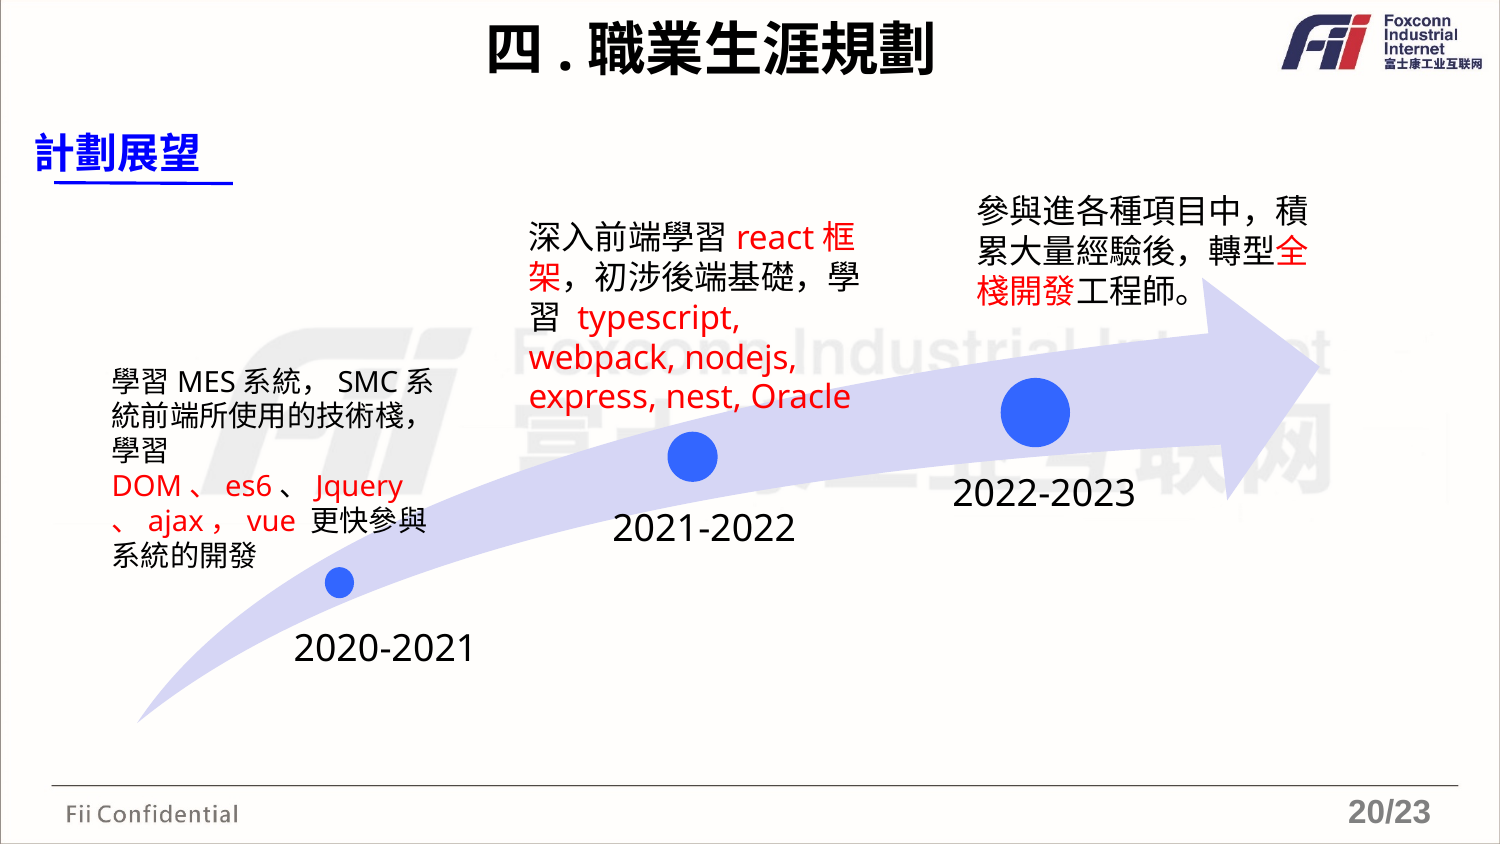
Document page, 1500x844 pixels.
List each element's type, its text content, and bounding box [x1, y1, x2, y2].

text_box 四.職業生涯規劃 [442, 4, 981, 90]
text_box 參與進各種項目中，積累大量經驗後，轉型全棧開發工程師。 [1340, 182, 1345, 358]
picture [0, 0, 1500, 844]
text_box 計劃展望 [18, 119, 273, 185]
text_box 學習MES系統，SMC系統前端所使用的技術棧，學習DOM、es6、Jquery、ajax，vue 更快參與系統的開發 [96, 355, 131, 580]
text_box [136, 176, 1337, 844]
slide_number 20/23 [1341, 788, 1447, 834]
